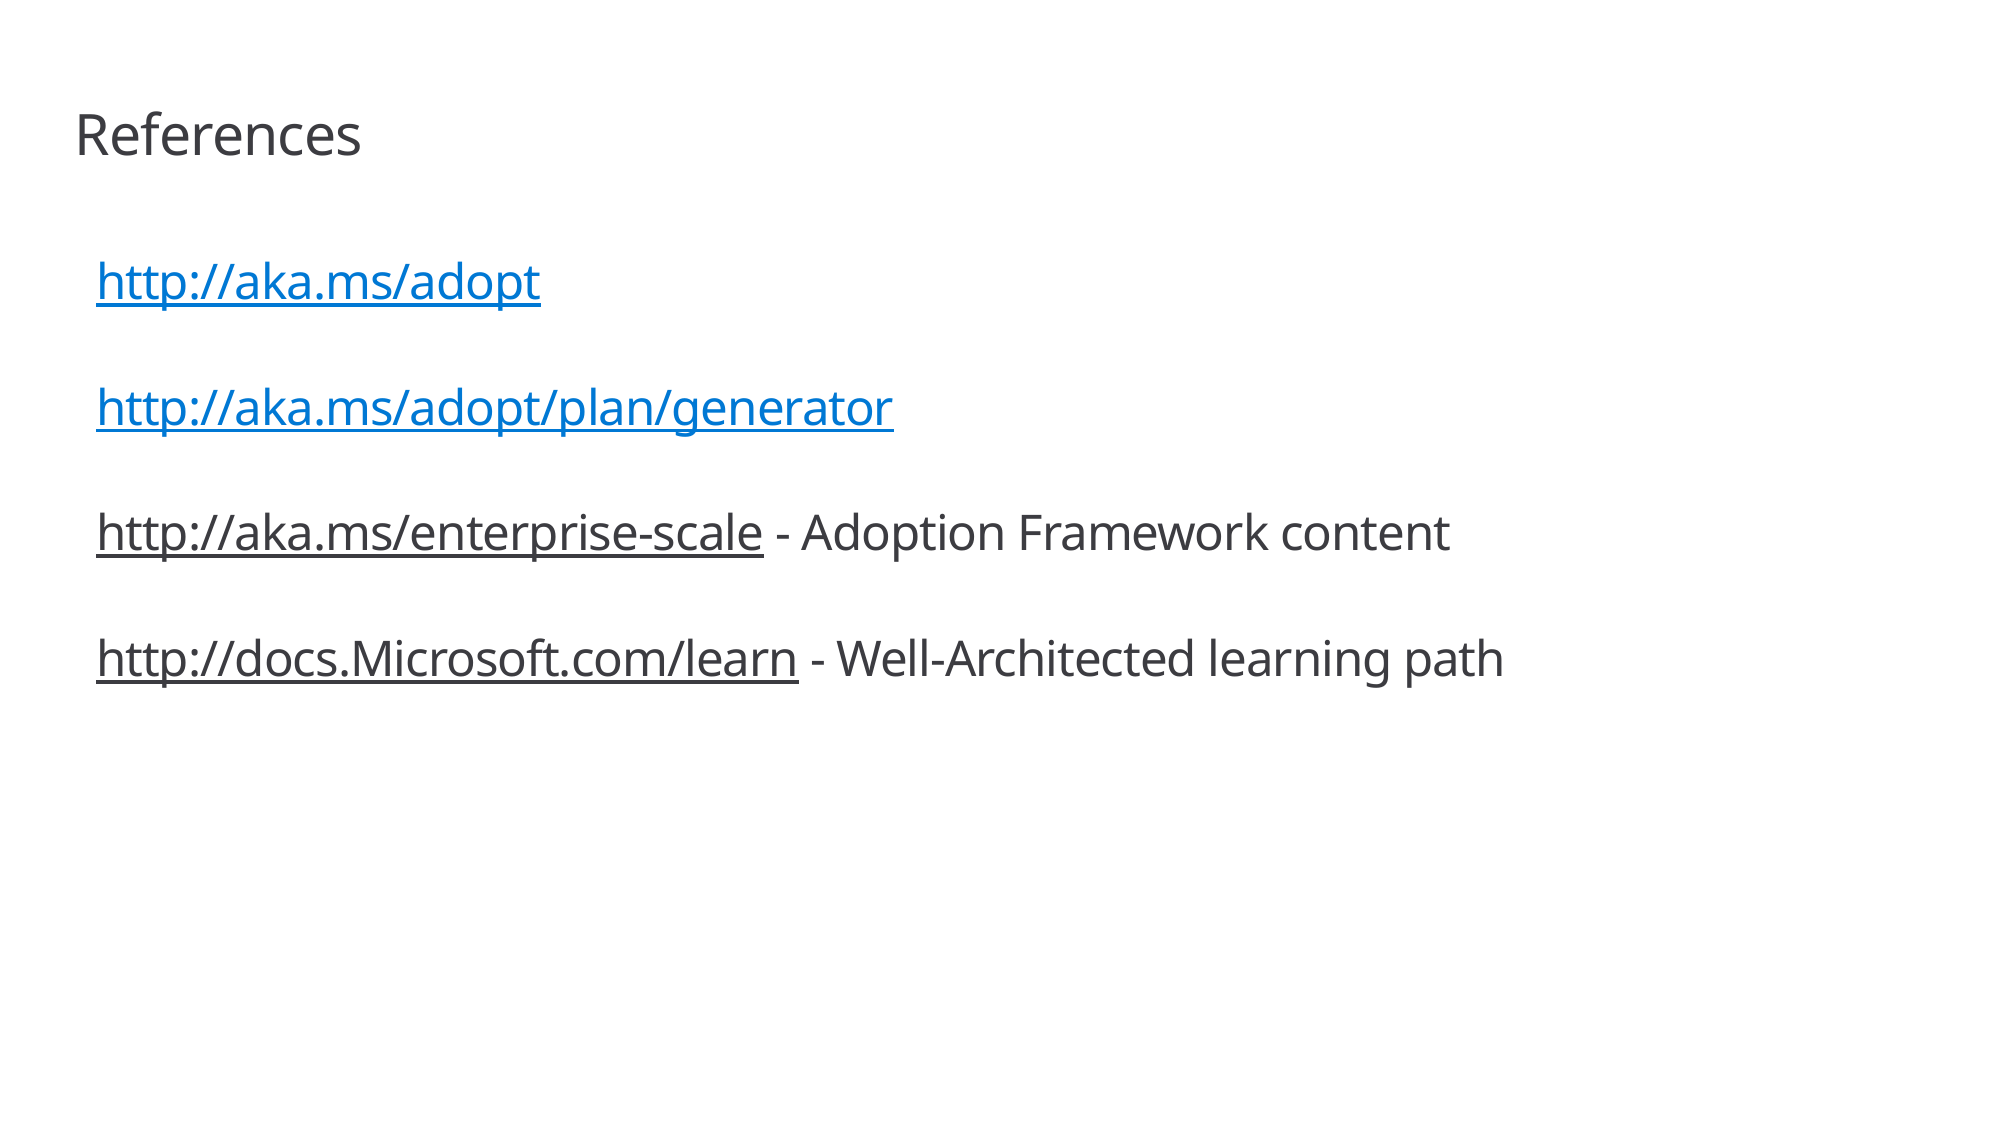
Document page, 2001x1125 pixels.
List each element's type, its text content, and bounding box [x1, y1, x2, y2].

title References [74, 91, 1930, 225]
list http://aka.ms/adopt http://aka.ms/adopt/plan/generator http://aka.ms/enterprise-scale - Adoption Framework content http://docs.Microsoft.com/learn - Well-Architected learning path [96, 235, 1904, 741]
